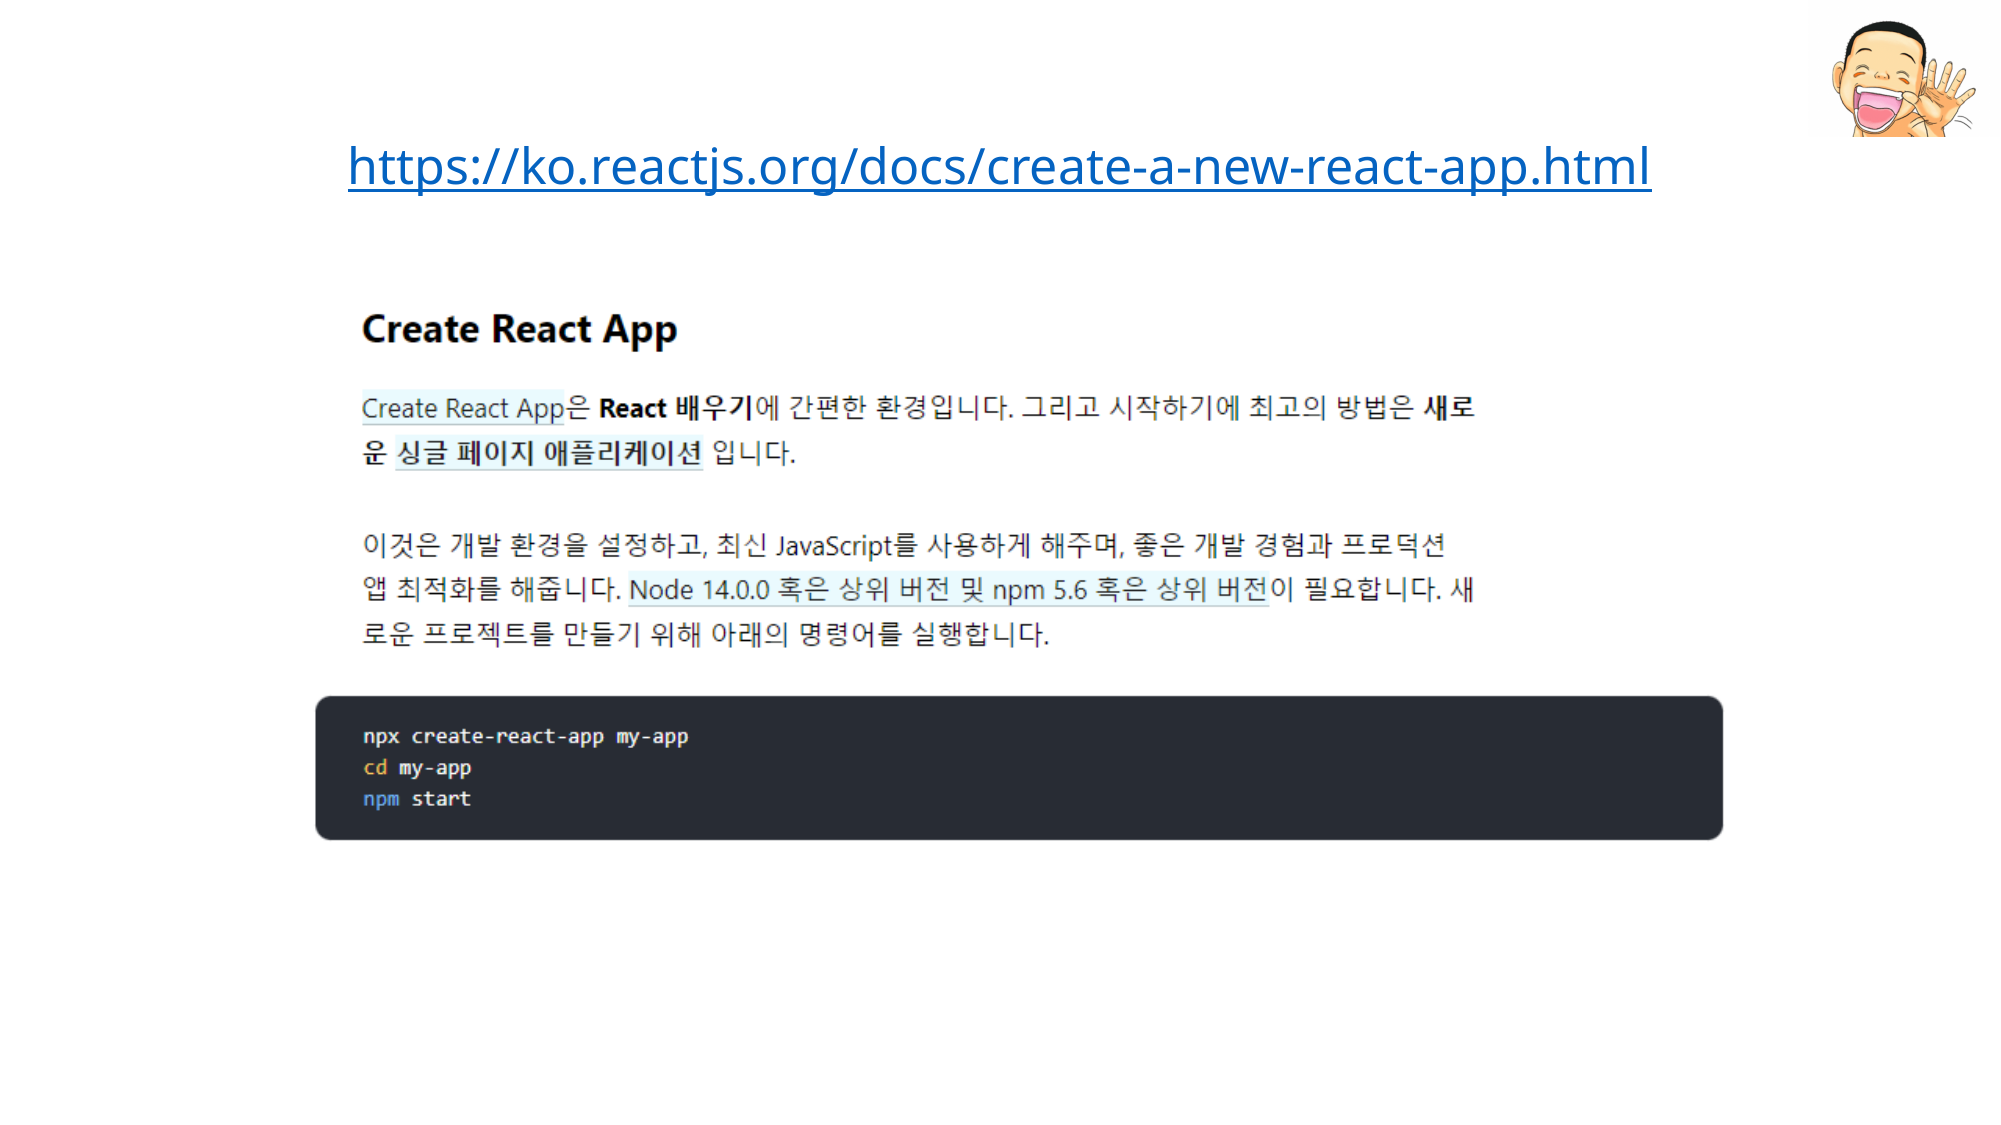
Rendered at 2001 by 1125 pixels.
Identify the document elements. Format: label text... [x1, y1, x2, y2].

text_box https://ko.reactjs.org/docs/create-a-new-react-app.html [279, 127, 1721, 211]
picture [1808, 0, 2000, 137]
picture [211, 291, 1789, 881]
